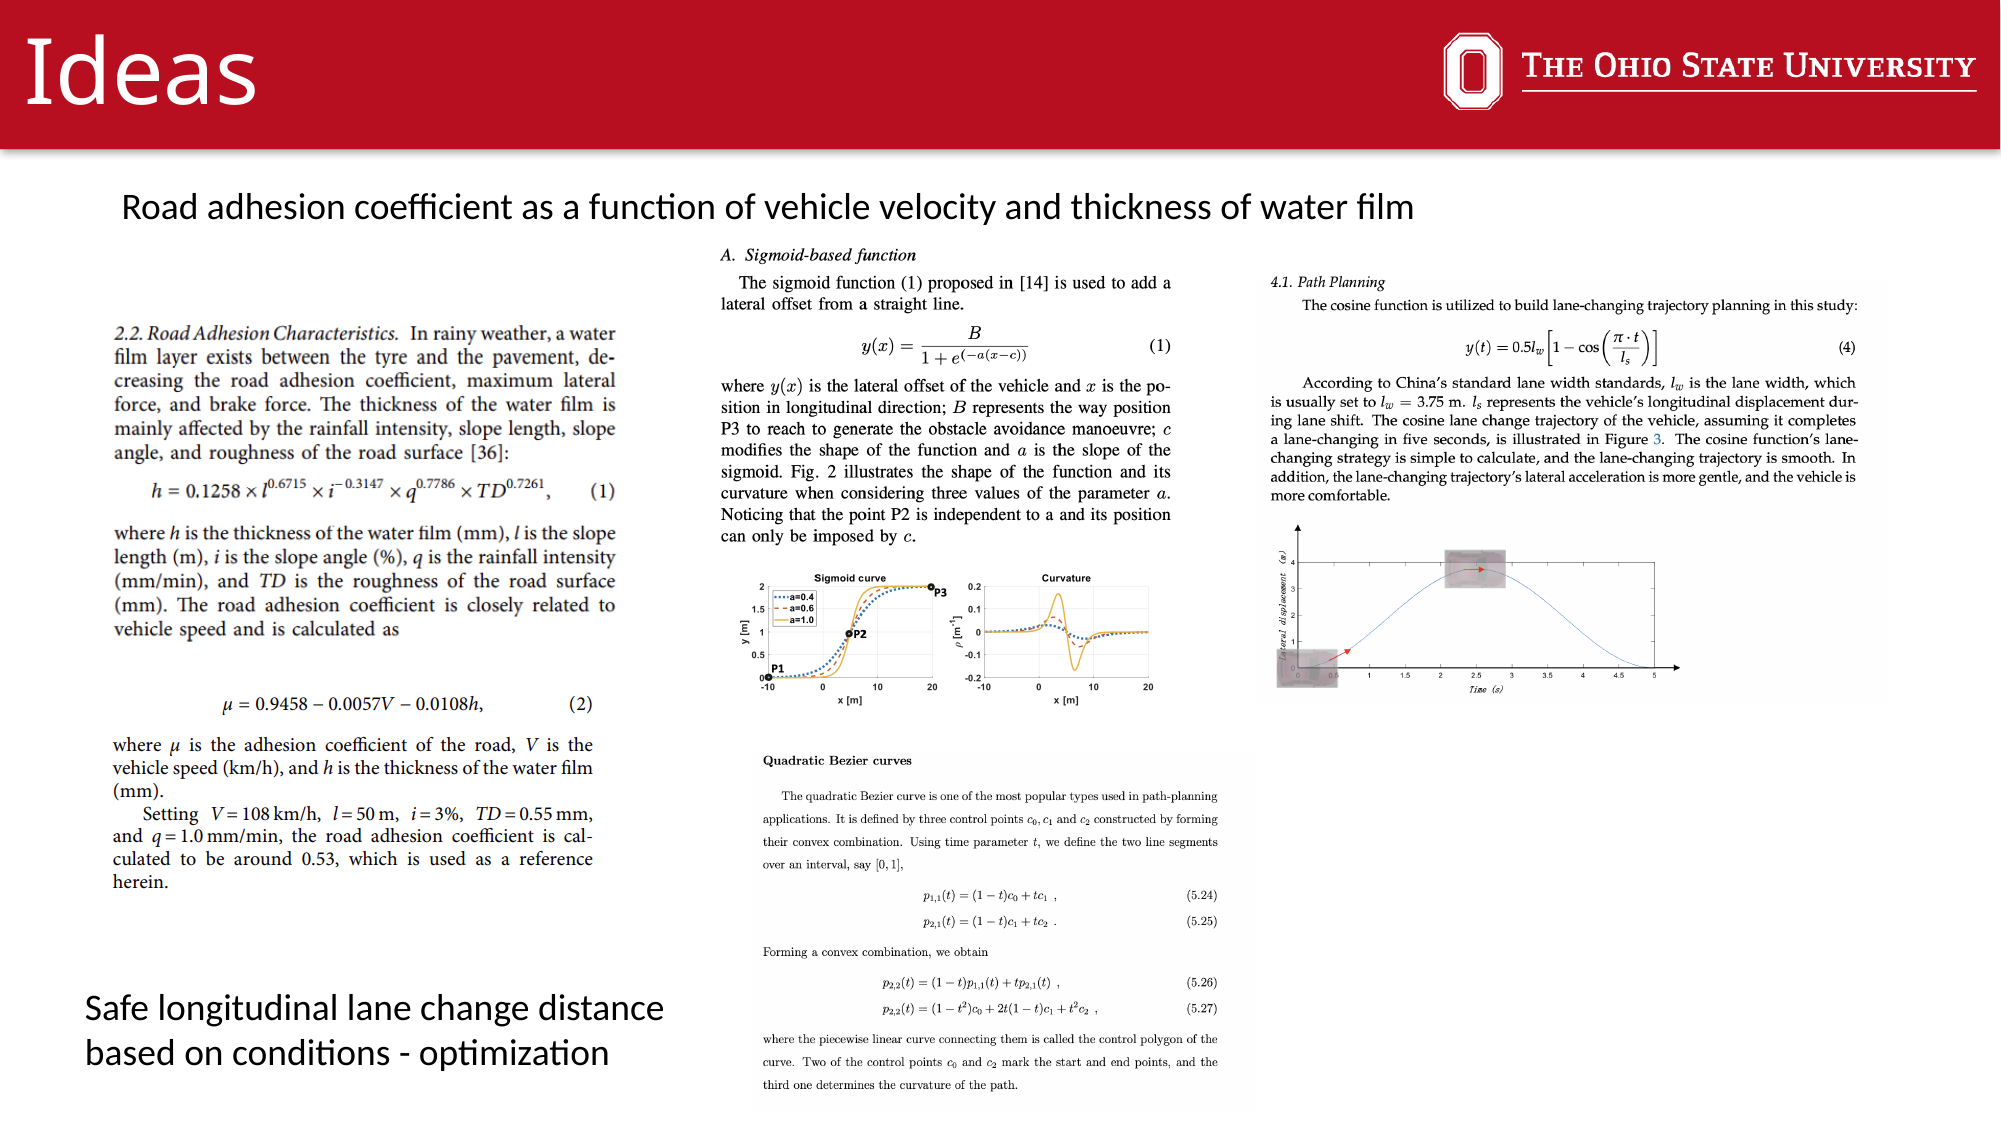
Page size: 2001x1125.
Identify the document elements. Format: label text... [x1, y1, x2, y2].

picture [1443, 32, 1977, 110]
text_box Road adhesion coefficient as a function of vehicle velocity and thickness of water film [114, 174, 1424, 235]
picture [751, 750, 1256, 1111]
picture [103, 322, 627, 649]
picture [1254, 275, 1893, 704]
picture [103, 677, 609, 893]
picture [718, 238, 1206, 710]
text_box Safe longitudinal lane change distance based on conditions - optimization [77, 975, 745, 1081]
title Ideas [16, 14, 1420, 135]
